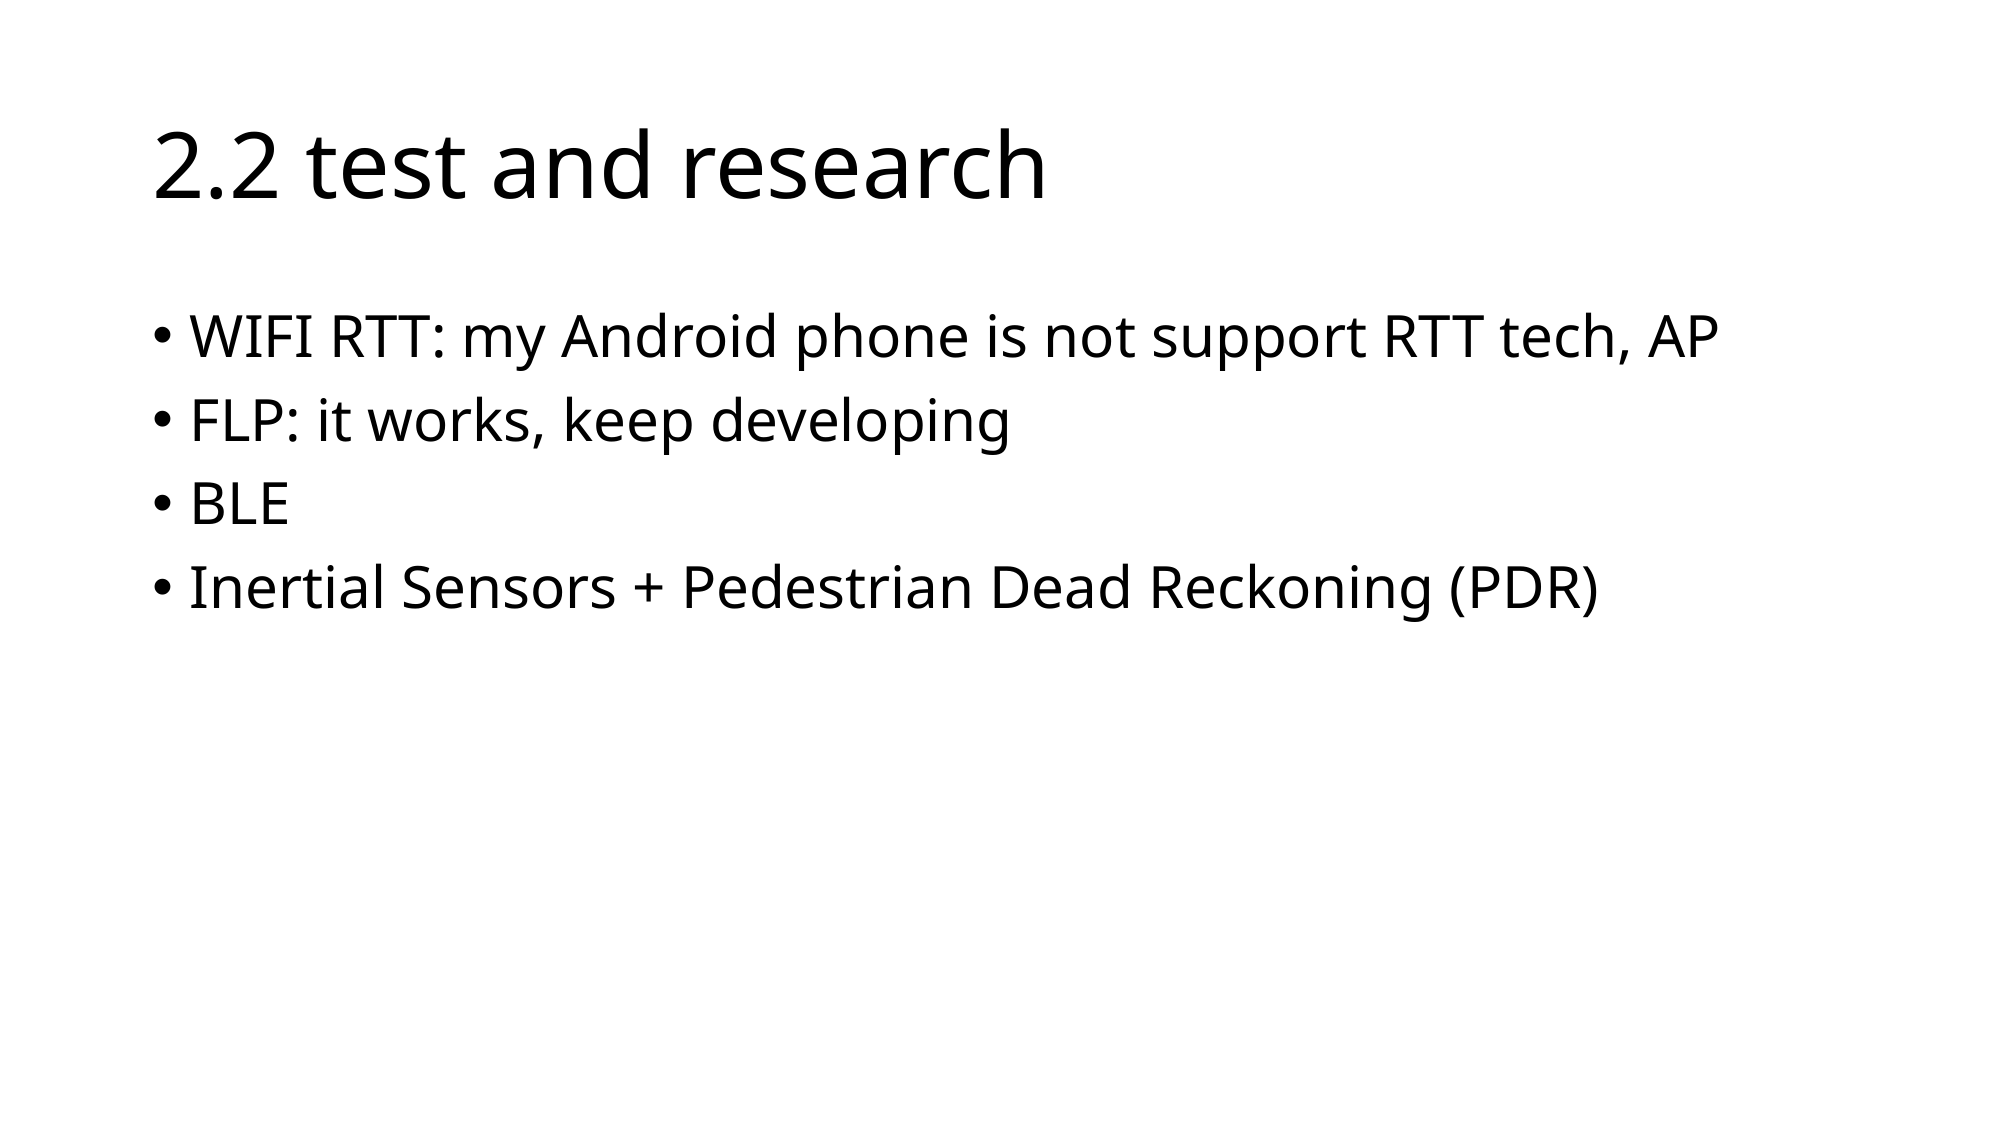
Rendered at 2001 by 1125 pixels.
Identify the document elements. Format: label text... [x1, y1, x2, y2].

title 2.2 test and research [137, 59, 1863, 278]
list WIFI RTT: my Android phone is not support RTT tech, AP FLP: it works, keep developing BLE Inertial Sensors + Pedestrian Dead Reckoning (PDR) [137, 299, 1863, 1014]
